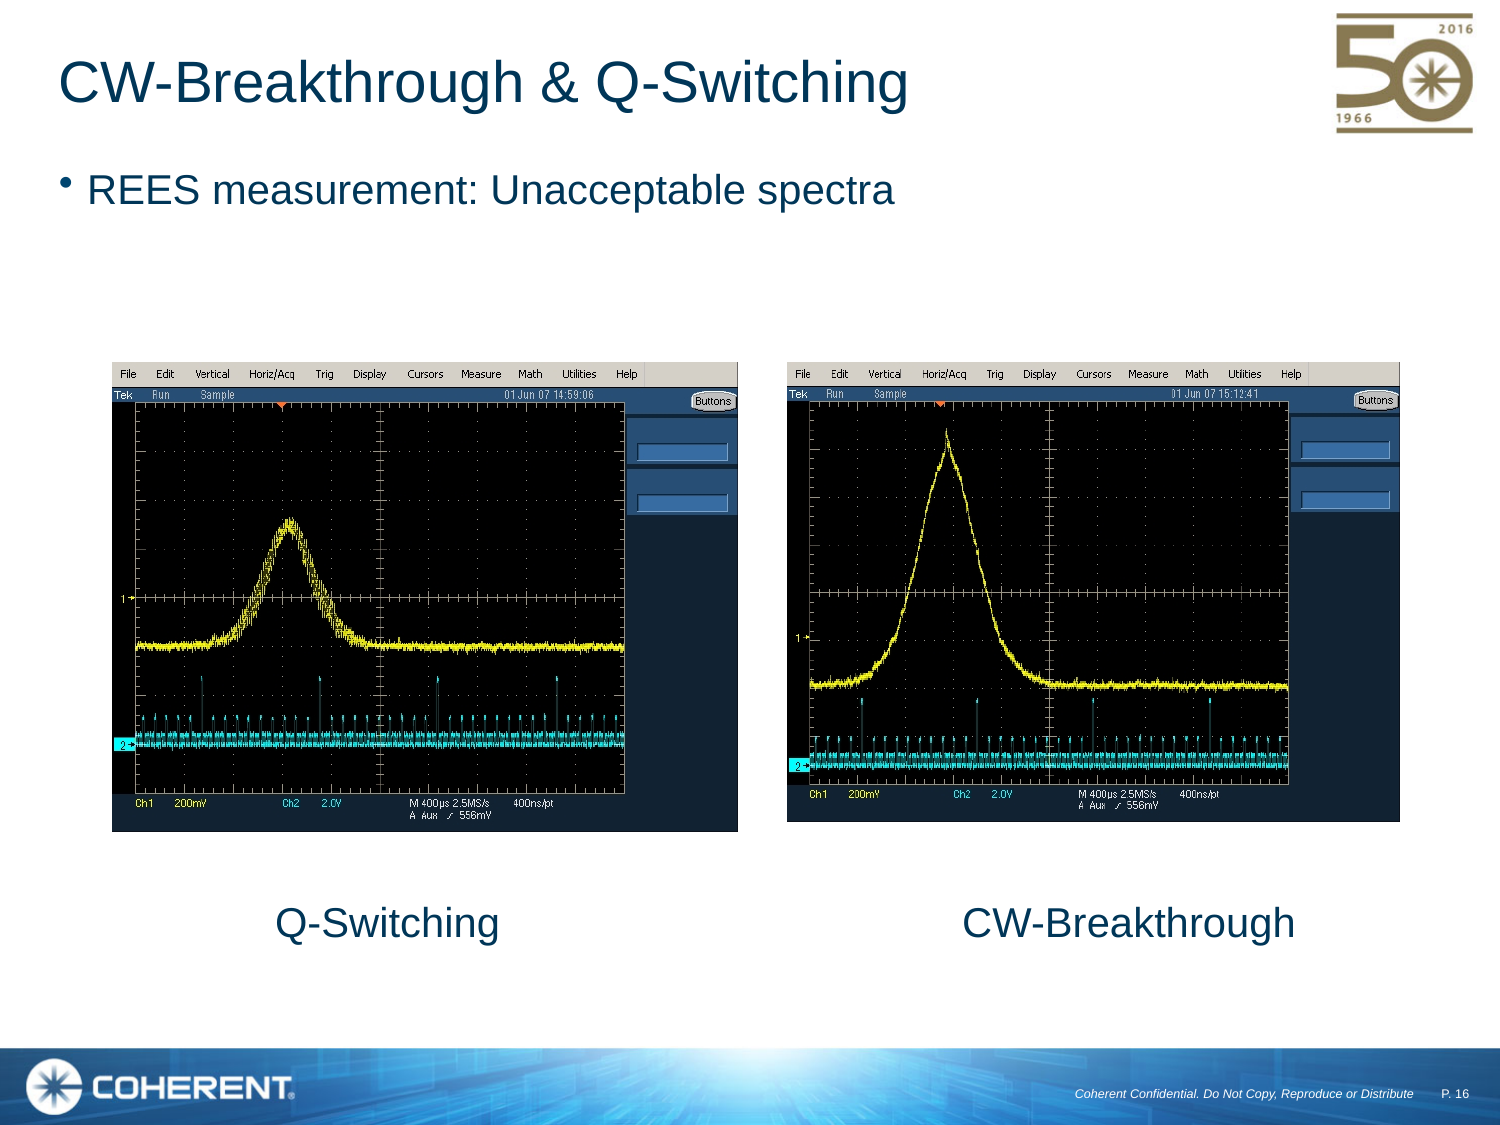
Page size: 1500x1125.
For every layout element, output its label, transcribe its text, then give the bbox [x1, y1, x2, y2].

list REES measurement: Unacceptable spectra [43, 155, 1038, 275]
title CW-Breakthrough & Q-Switching [43, 0, 1280, 173]
text_box CW-Breakthrough [947, 888, 1324, 983]
text_box Q-Switching [259, 888, 554, 983]
picture [0, 0, 1500, 1125]
